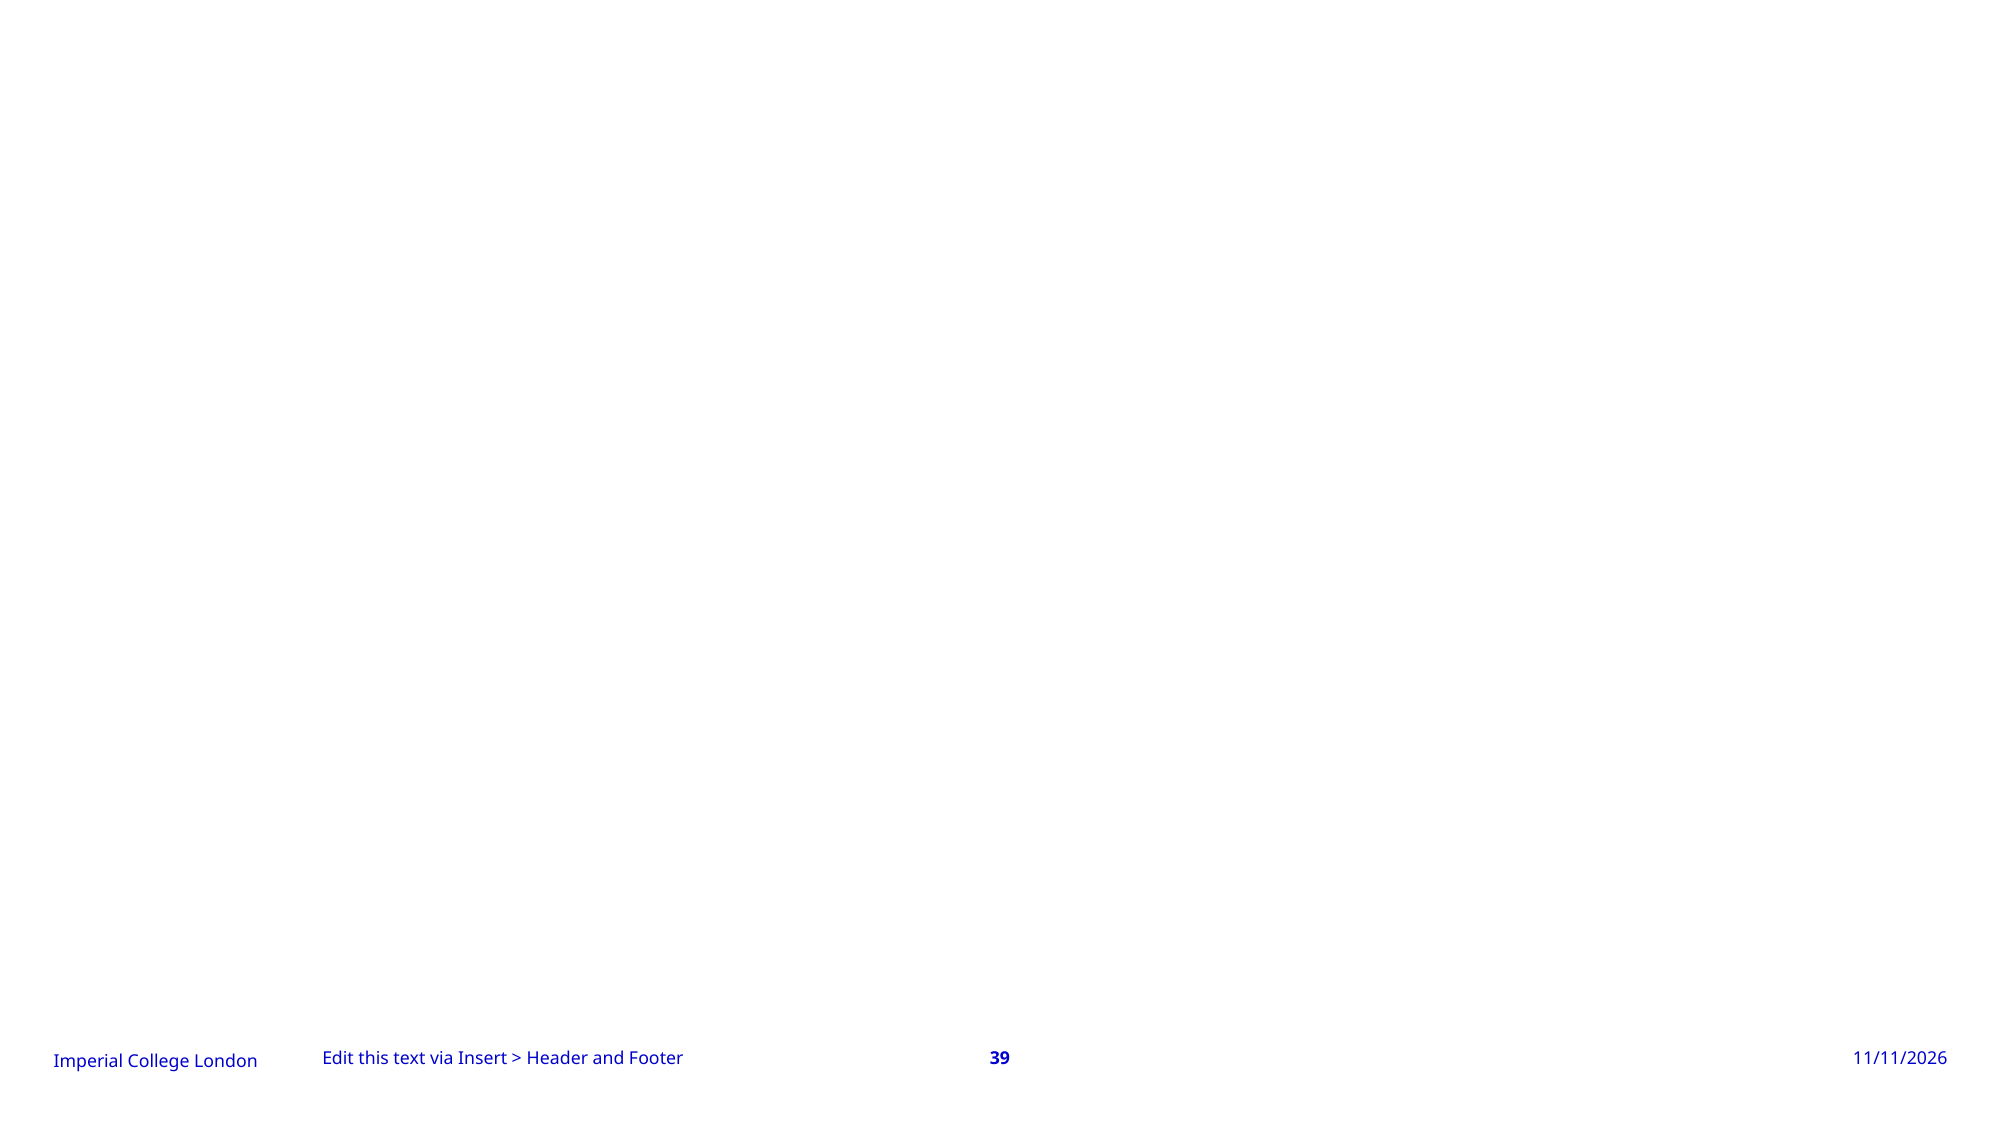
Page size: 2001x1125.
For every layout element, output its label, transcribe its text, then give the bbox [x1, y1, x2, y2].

slide_number 39 [973, 1048, 1027, 1072]
footer Edit this text via Insert > Header and Footer [322, 1048, 884, 1072]
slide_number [1745, 1048, 1948, 1072]
